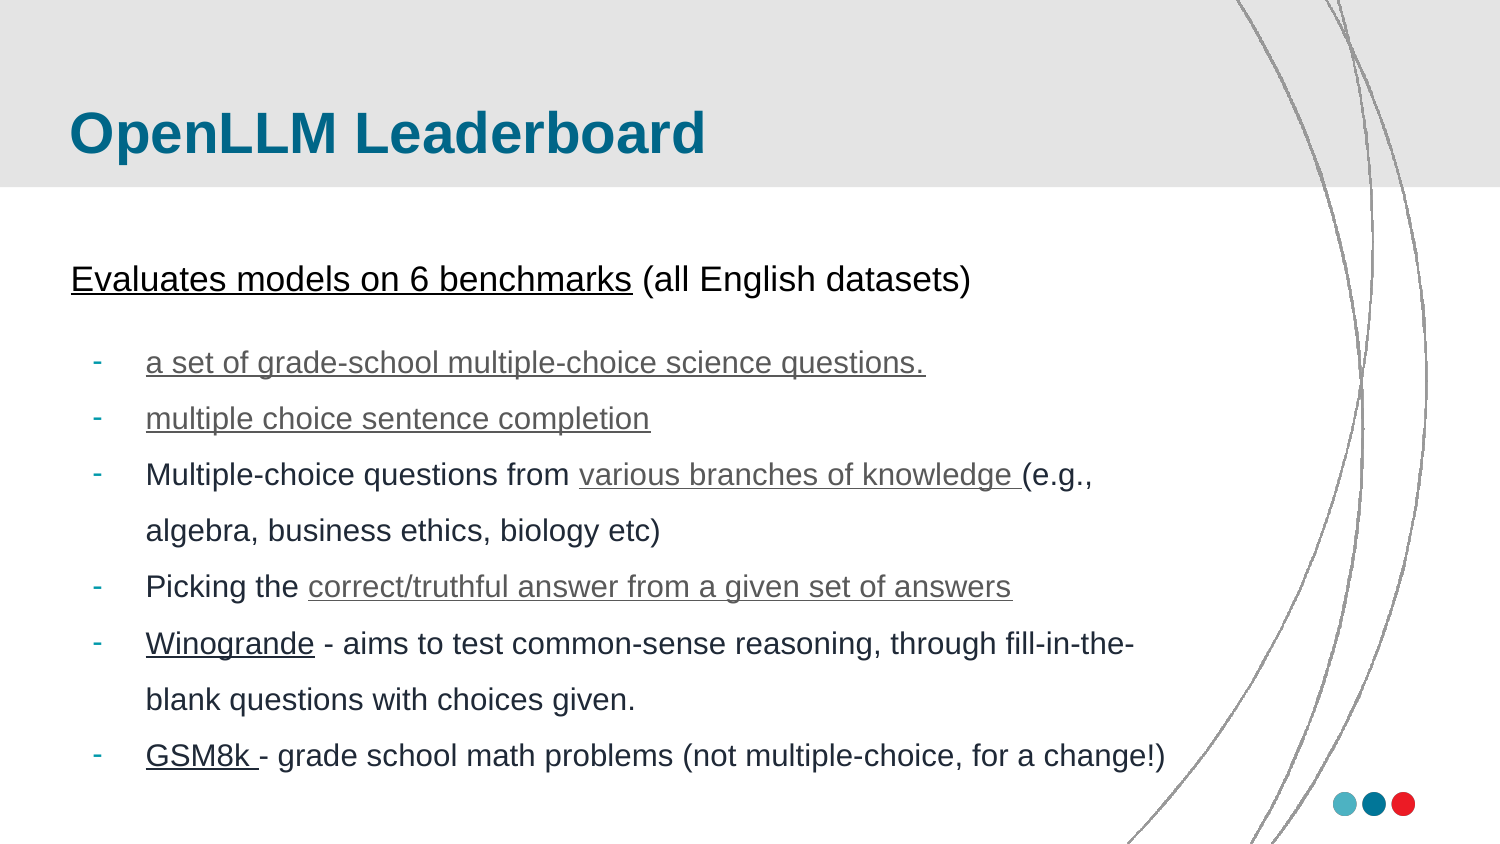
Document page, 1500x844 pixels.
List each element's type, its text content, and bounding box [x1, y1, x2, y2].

title OpenLLM Leaderboard [69, 42, 1201, 166]
picture [1002, 0, 1476, 844]
list Evaluates models on 6 benchmarks (all English datasets) a set of grade-school multiple-choice science questions. multiple choice sentence completion Multiple-choice questions from various branches of knowledge (e.g., algebra, business ethics, biology etc) Picking the correct/truthful answer from a given set of answers Winogrande - aims to test common-sense reasoning, through fill-in-the-blank questions with choices given. GSM8k - grade school math problems (not multiple-choice, for a change!) [70, 234, 1202, 725]
